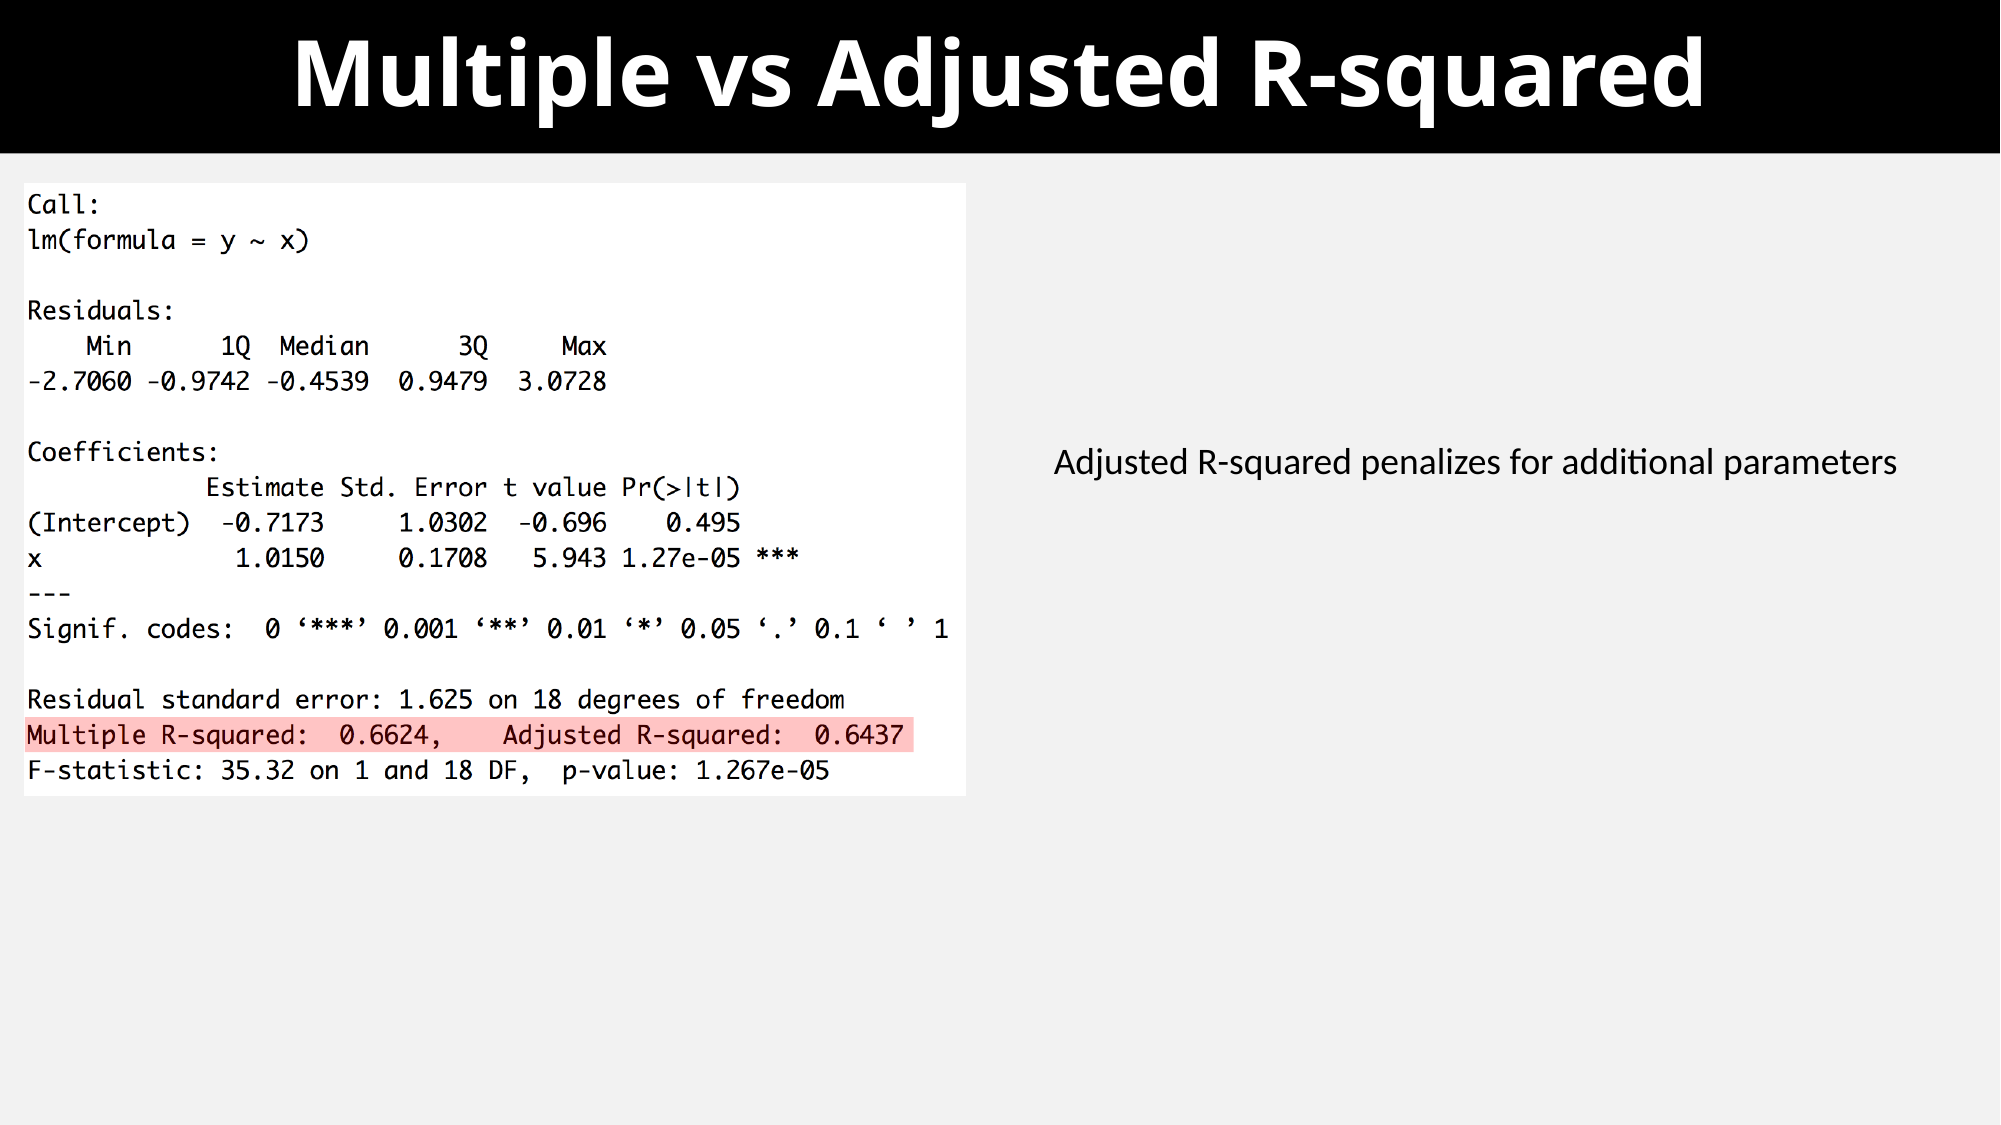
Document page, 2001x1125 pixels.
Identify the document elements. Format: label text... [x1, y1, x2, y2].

picture [24, 183, 966, 796]
title Multiple vs Adjusted R-squared [0, 0, 2000, 154]
text_box Adjusted R-squared penalizes for additional parameters [1039, 429, 1914, 489]
